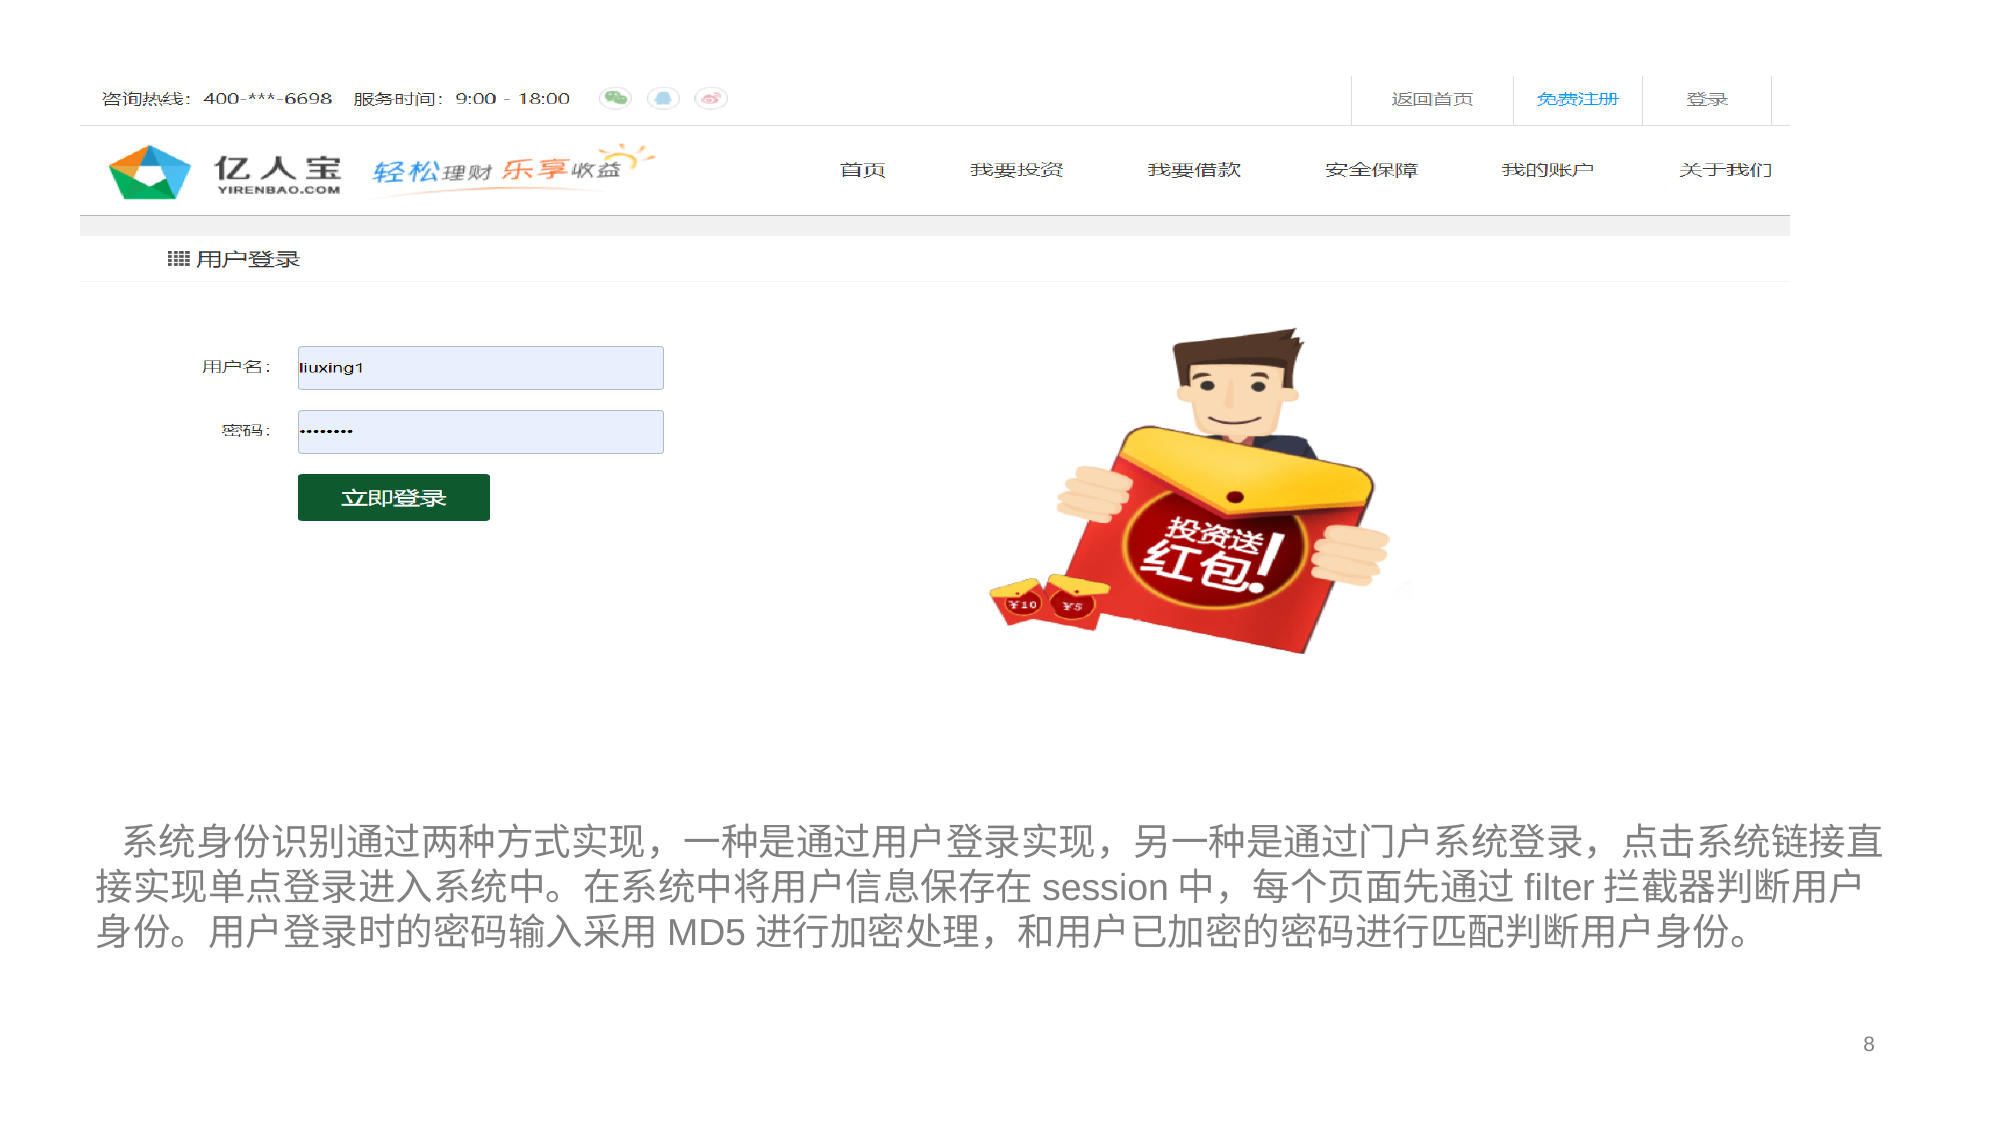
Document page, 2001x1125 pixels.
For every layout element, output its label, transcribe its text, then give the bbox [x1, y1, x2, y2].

footer 系统身份识别通过两种方式实现，一种是通过用户登录实现，另一种是通过门户系统登录，点击系统链接直接实现单点登录进入系统中。在系统中将用户信息保存在session中，每个页面先通过filter拦截器判断用户身份。用户登录时的密码输入采用MD5进行加密处理，和用户已加密的密码进行匹配判断用户身份。 [80, 712, 1914, 1060]
picture [80, 76, 1790, 697]
slide_number 8 [1412, 1025, 1890, 1060]
